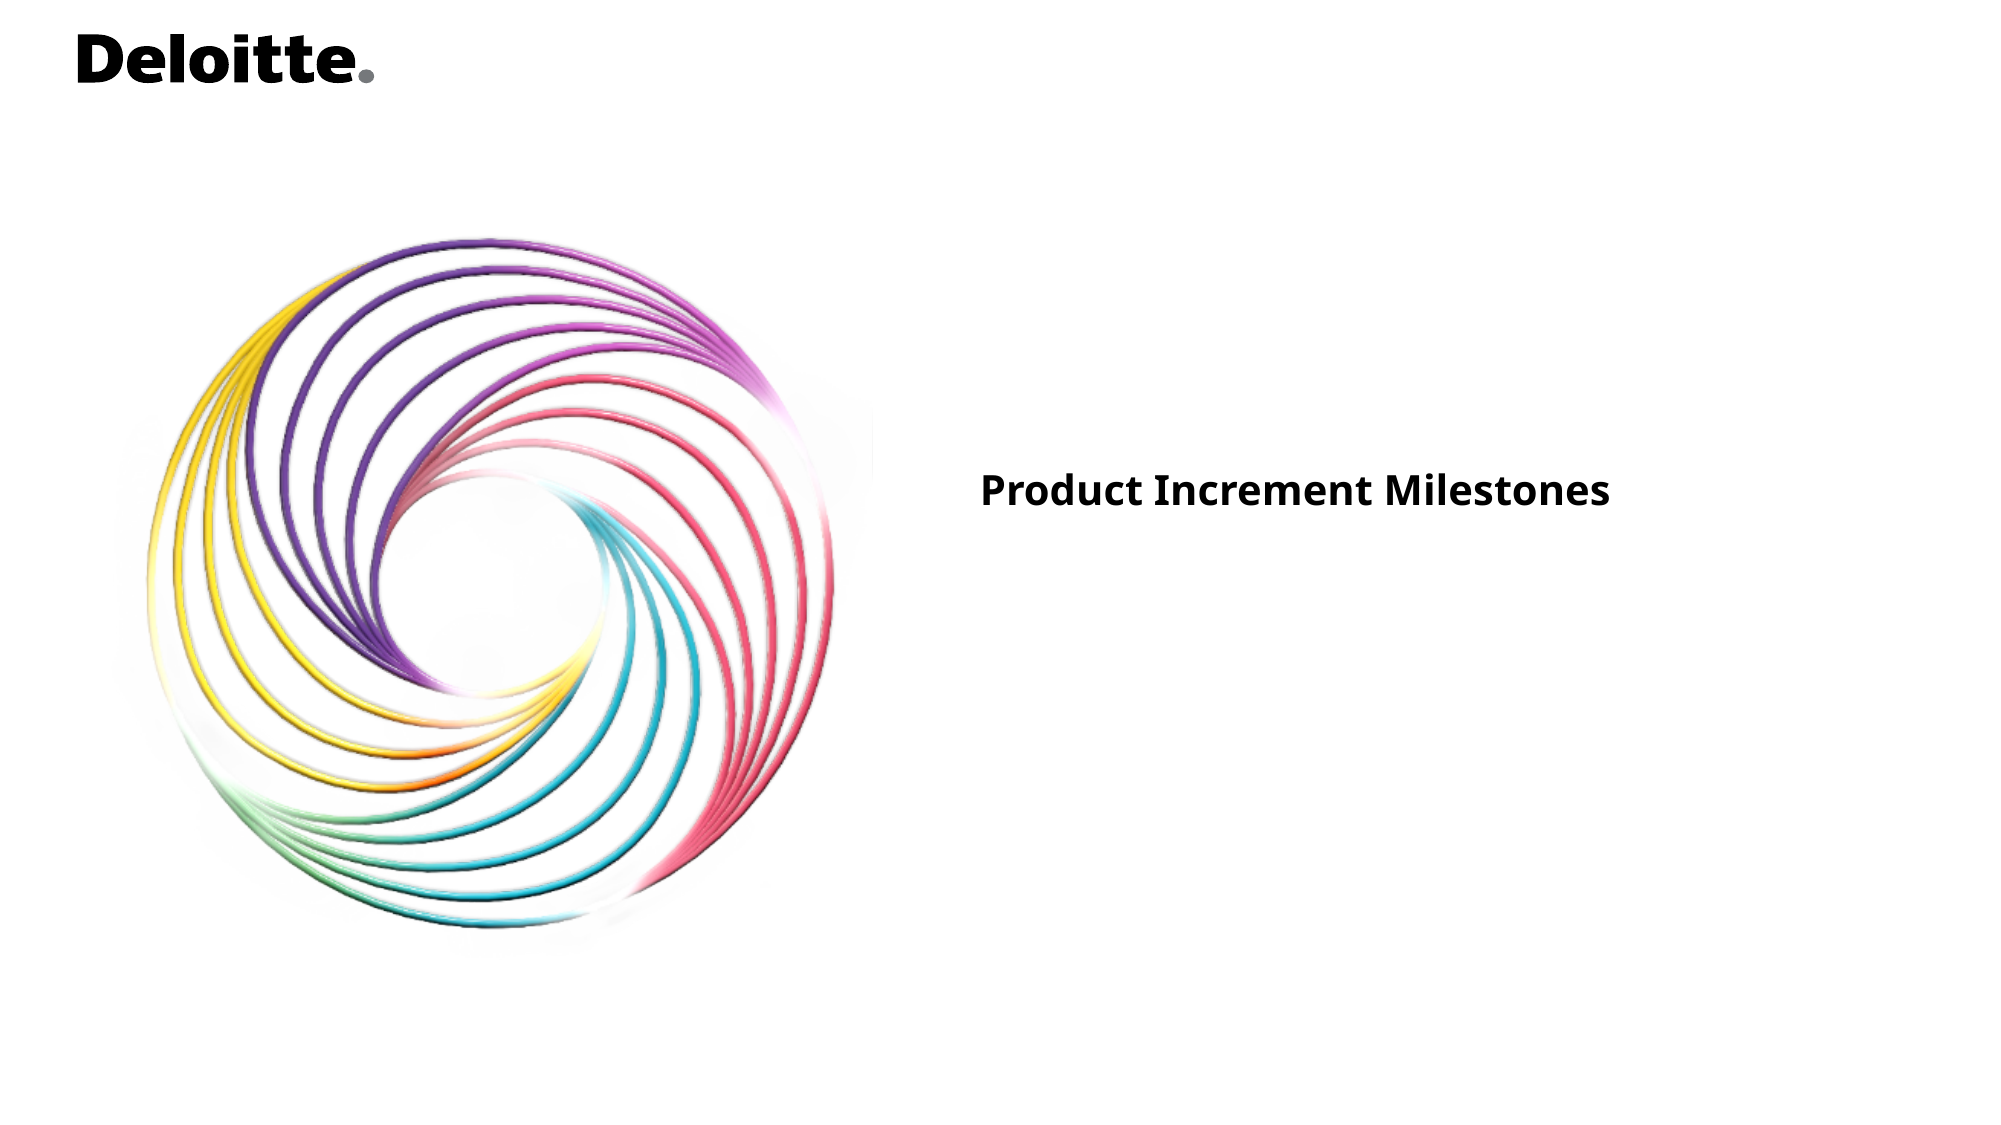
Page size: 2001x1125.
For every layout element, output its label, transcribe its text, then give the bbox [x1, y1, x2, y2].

picture [57, 150, 924, 1017]
text_box Product Increment Milestones [965, 456, 1719, 522]
